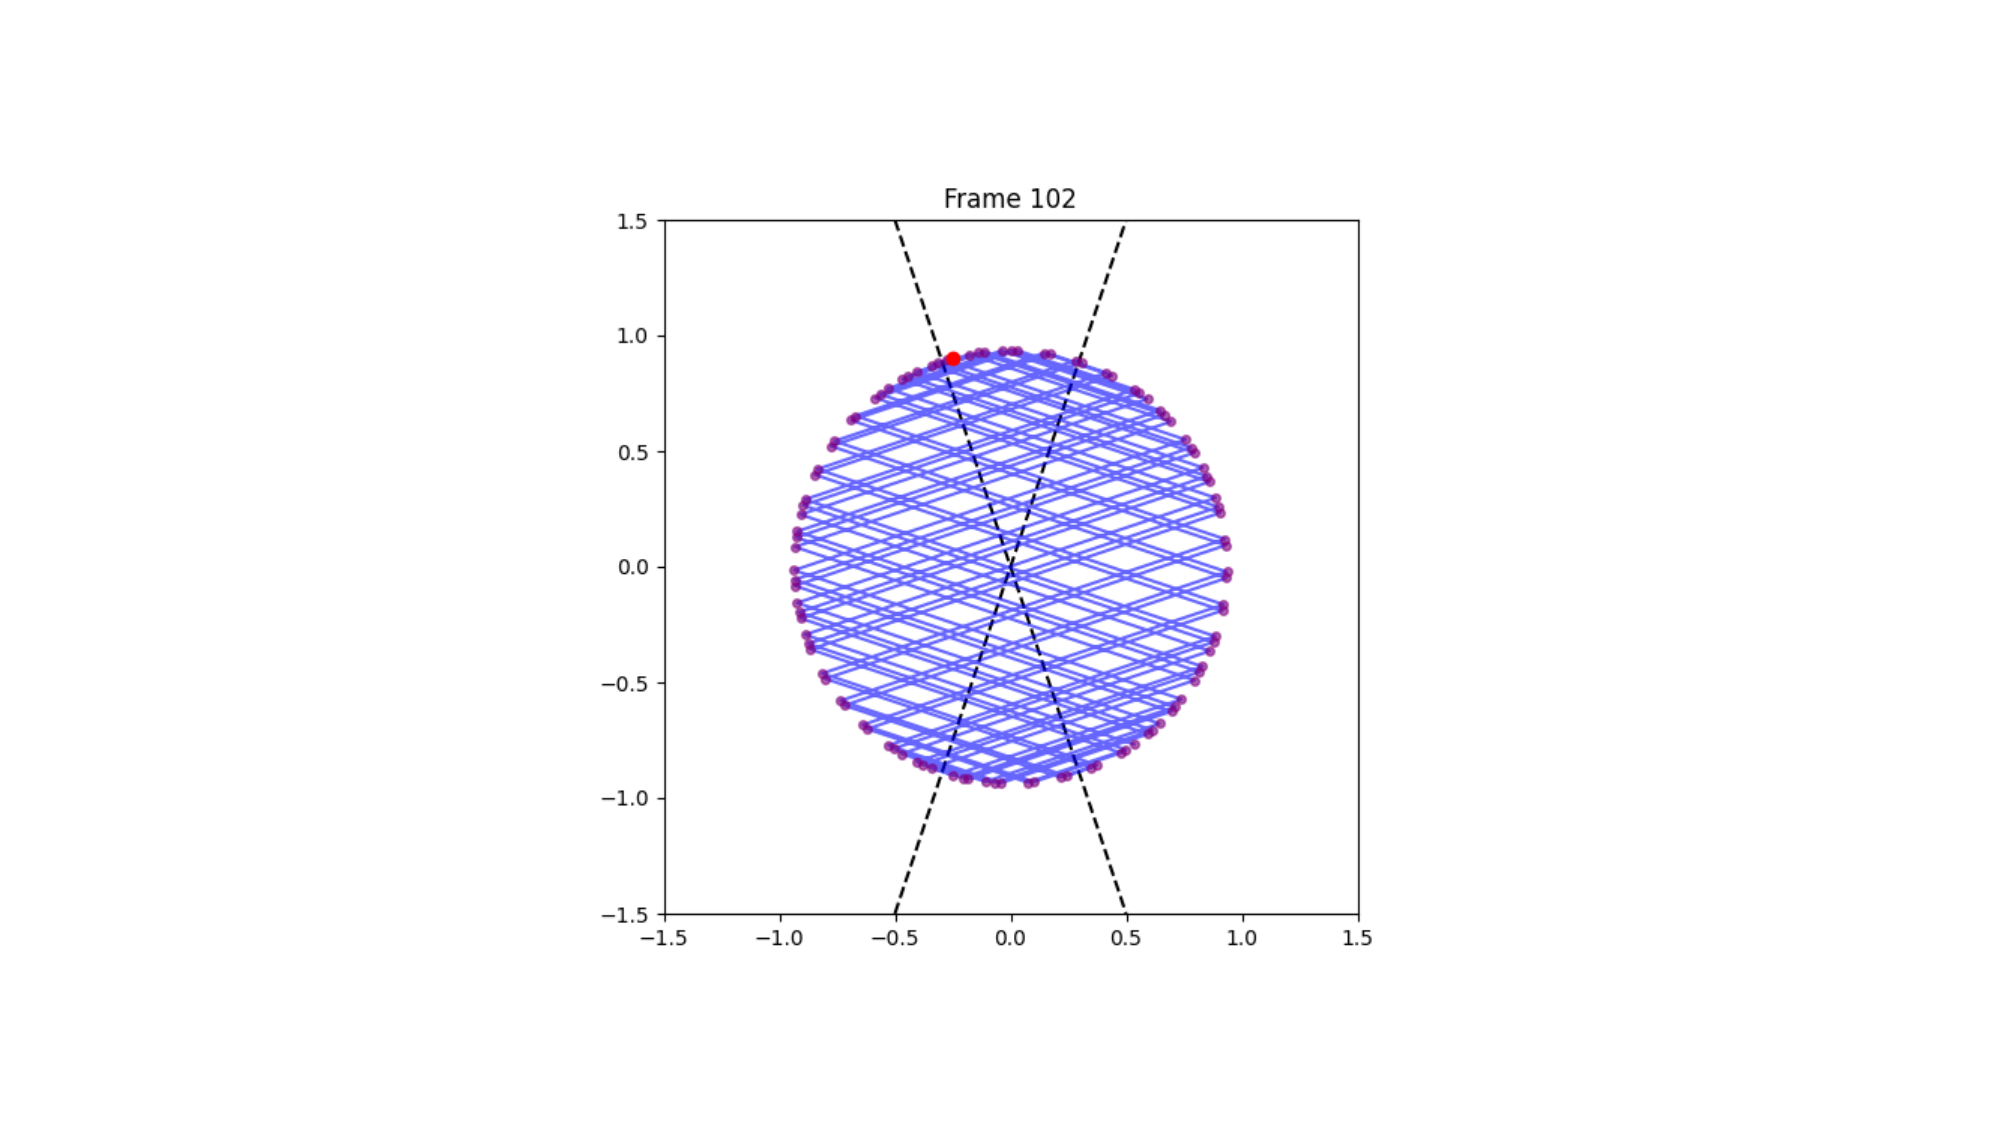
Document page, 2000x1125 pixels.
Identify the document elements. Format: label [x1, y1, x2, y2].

picture [549, 112, 1450, 1013]
